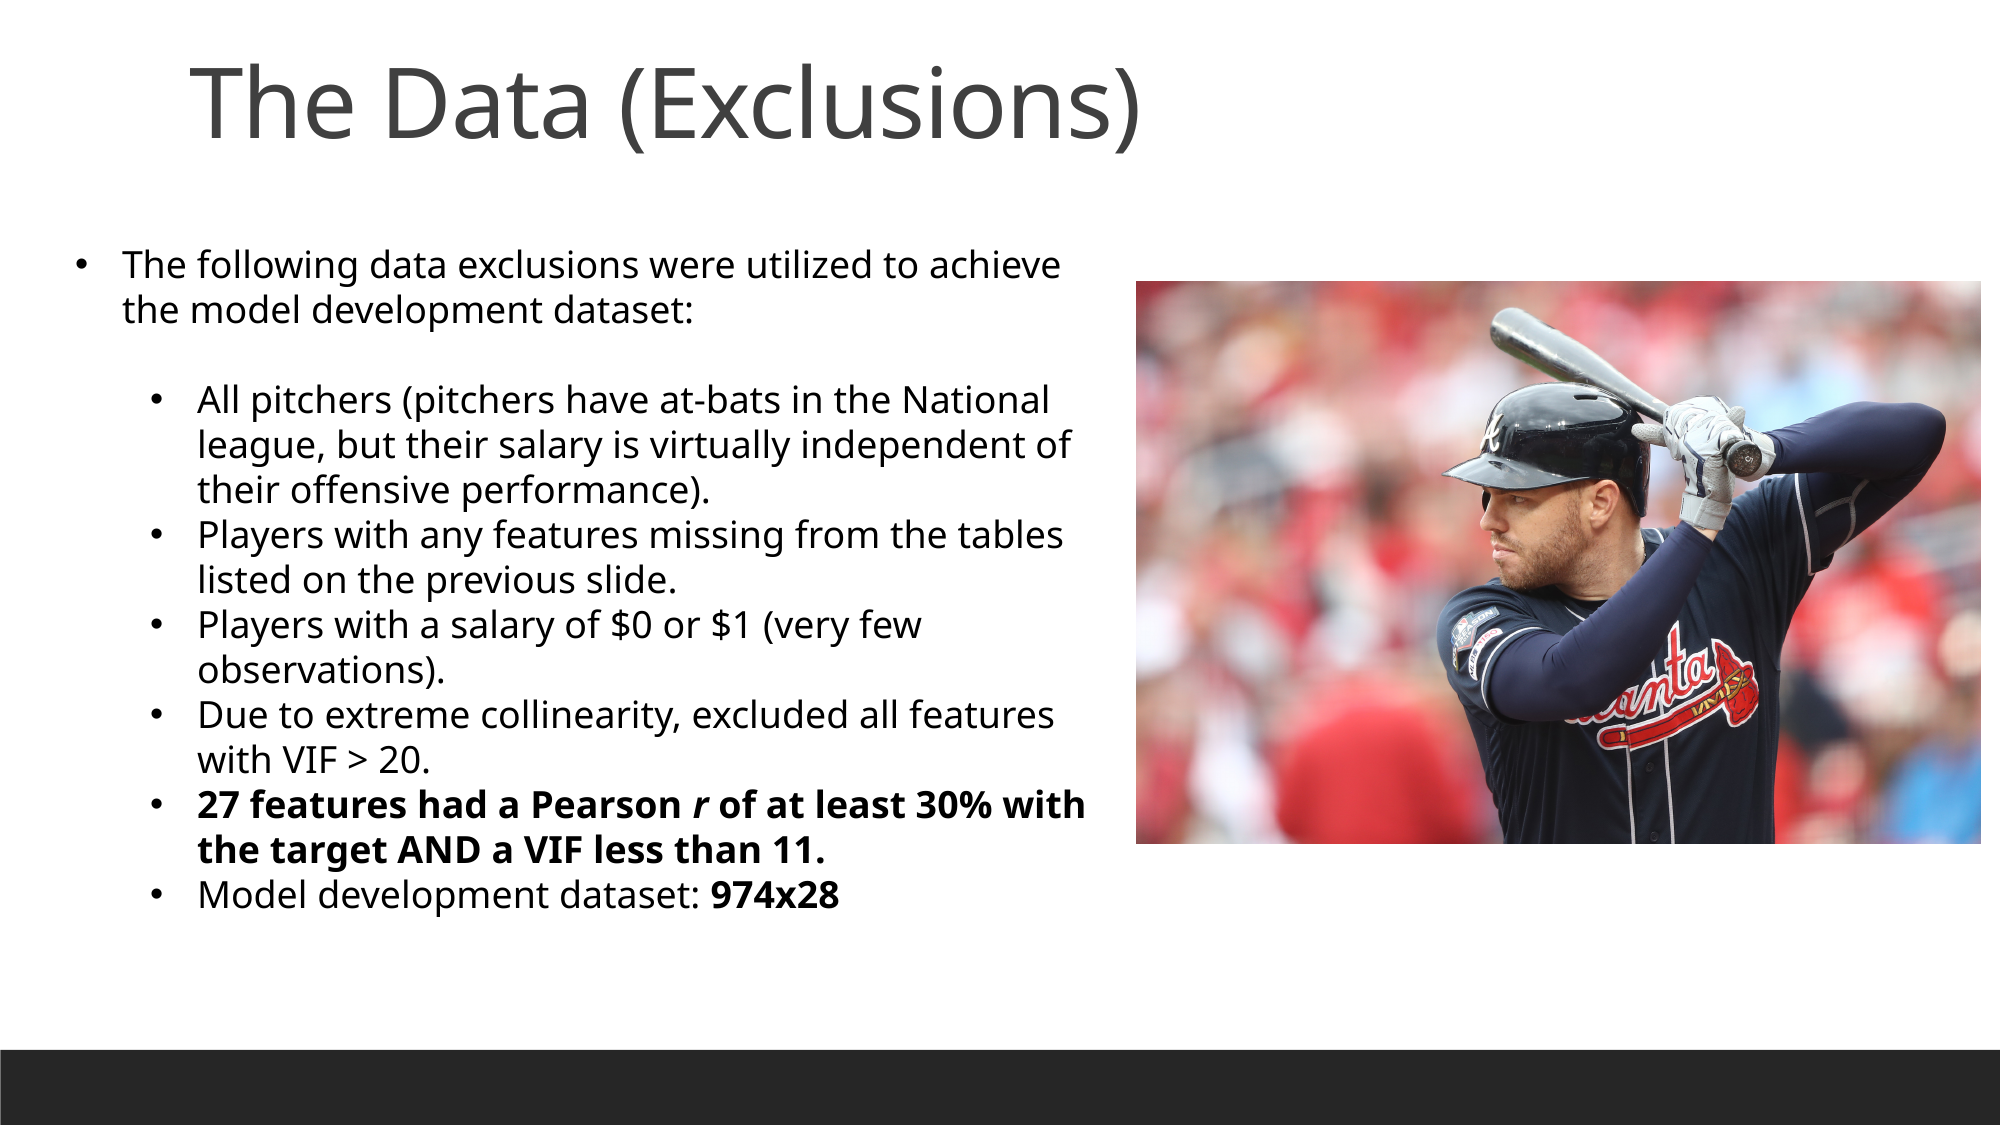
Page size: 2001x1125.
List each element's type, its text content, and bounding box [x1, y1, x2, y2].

text_box The following data exclusions were utilized to achieve the model development dataset: All pitchers (pitchers have at-bats in the National league, but their salary is virtually independent of their offensive performance). Players with any features missing from the tables listed on the previous slide. Players with a salary of $0 or $1 (very few observations). Due to extreme collinearity, excluded all features with VIF > 20. 27 features had a Pearson r of at least 30% with the target AND a VIF less than 11. Model development dataset: 974x28 [60, 233, 1108, 1014]
text_box The Data (Exclusions) [174, 46, 1825, 285]
picture [1135, 280, 1981, 845]
